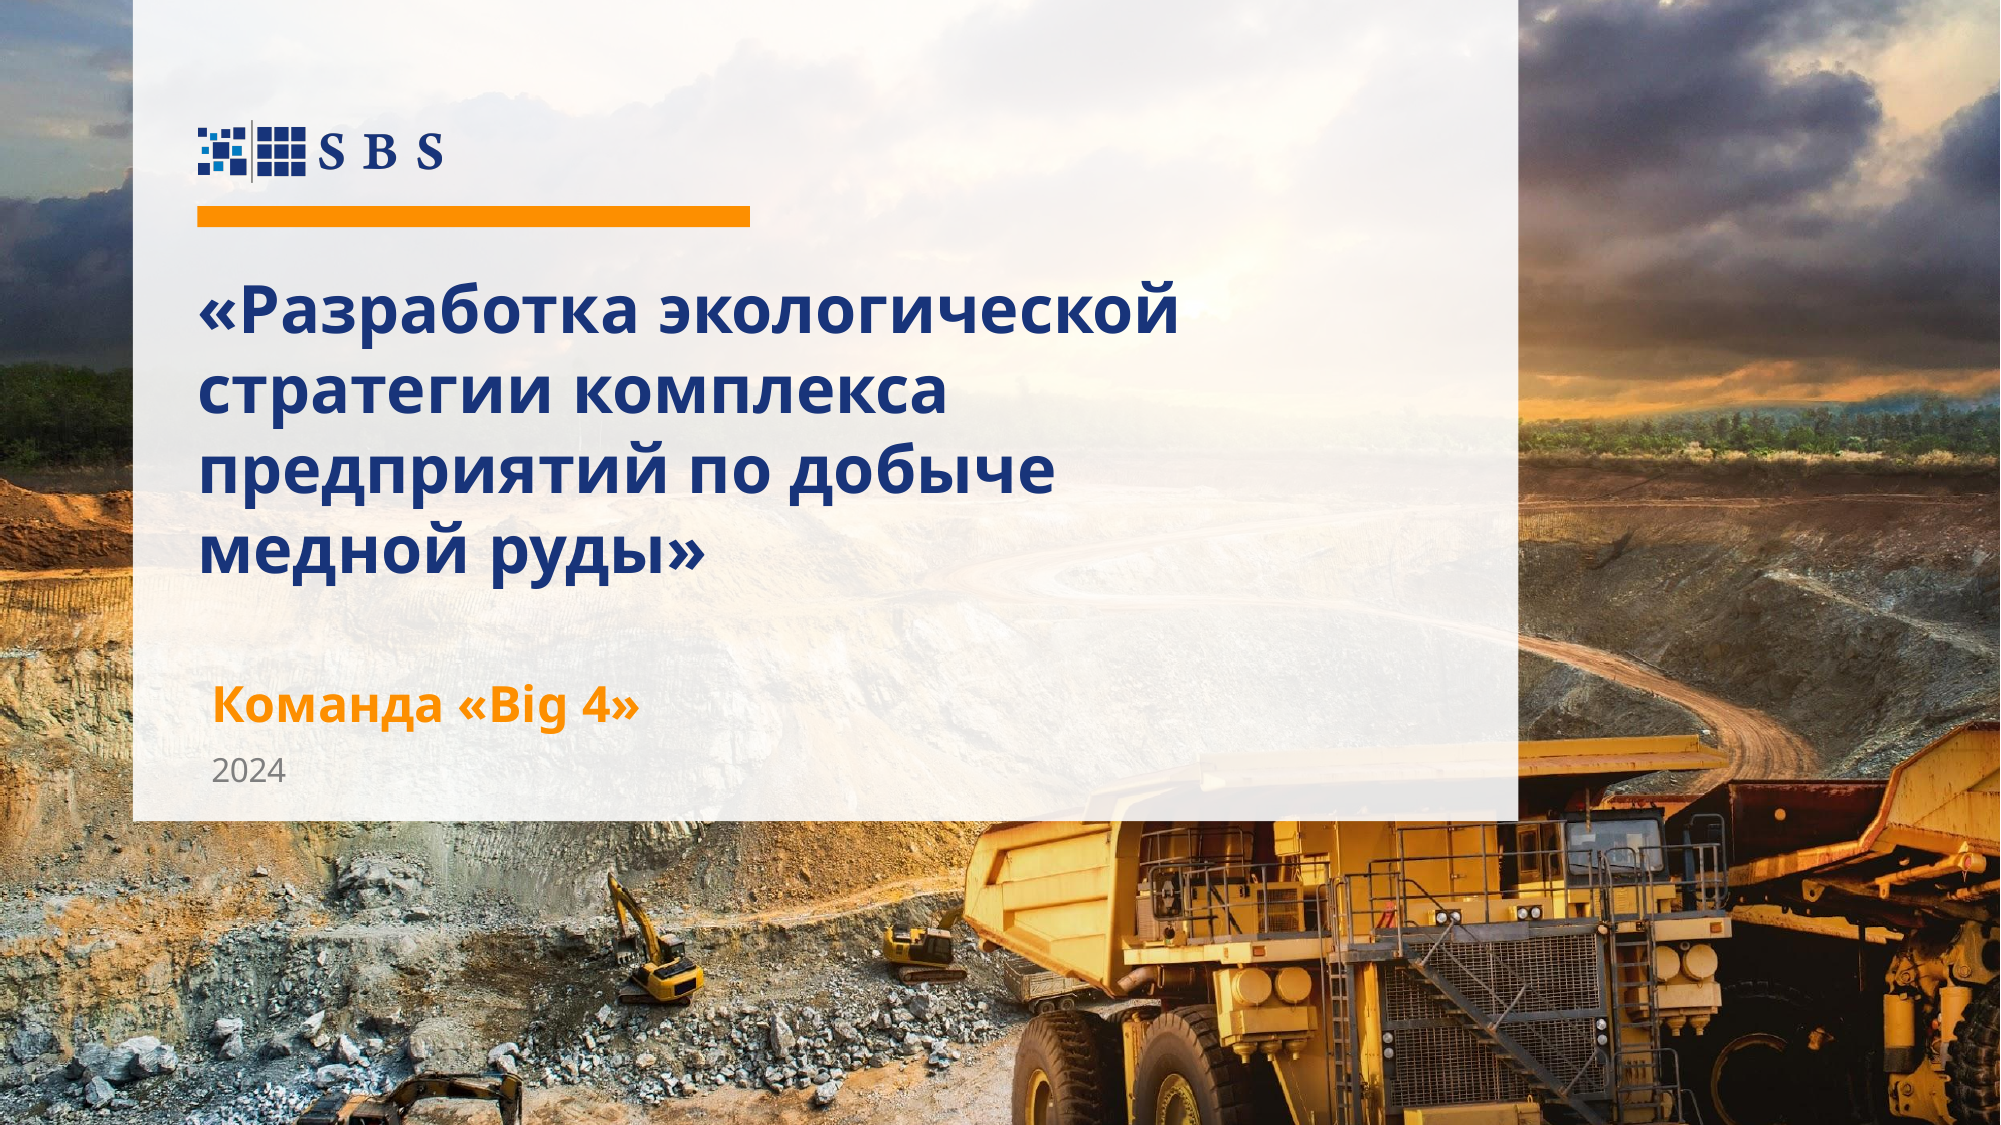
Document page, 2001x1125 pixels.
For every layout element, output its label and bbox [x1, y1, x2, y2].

text_box [0, 0, 2000, 1125]
text_box [197, 119, 751, 228]
